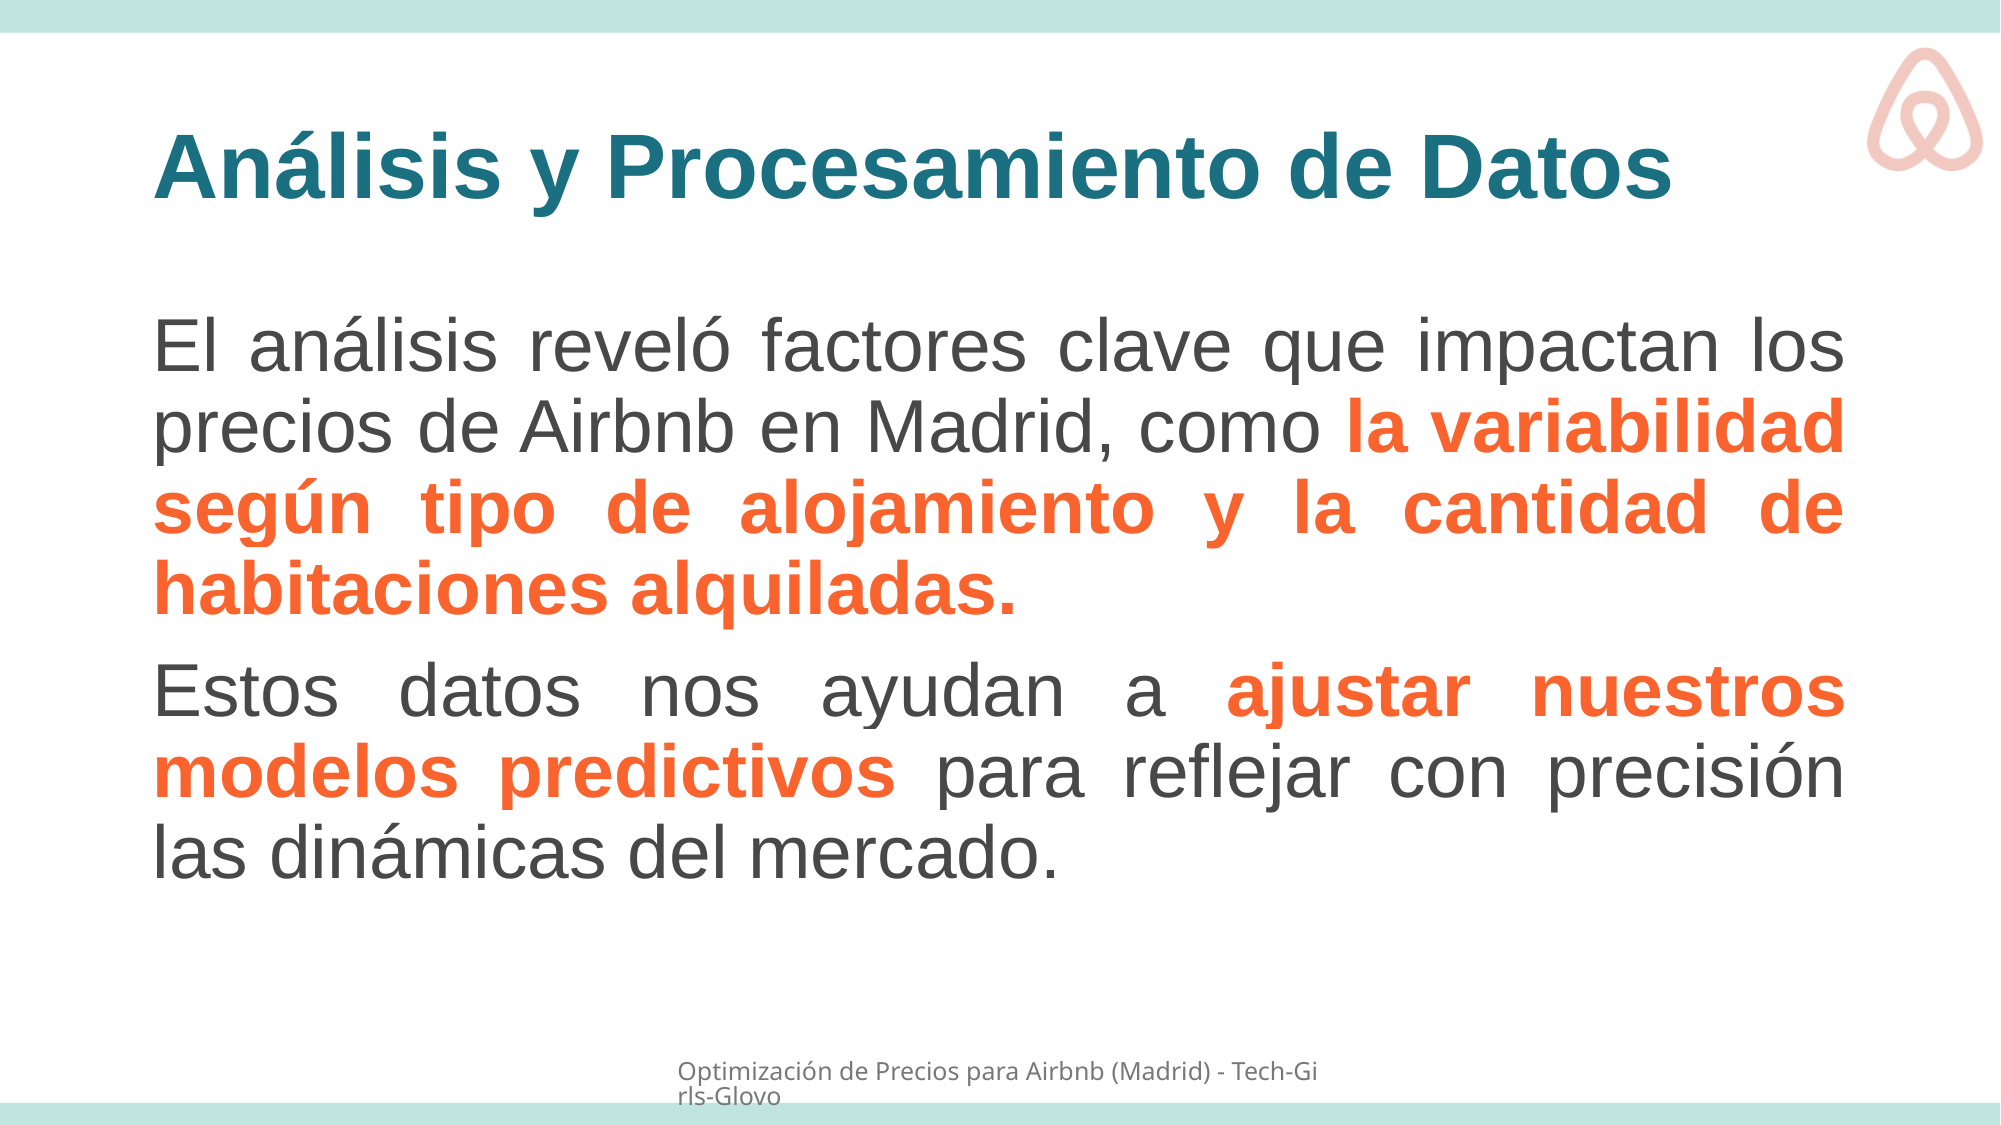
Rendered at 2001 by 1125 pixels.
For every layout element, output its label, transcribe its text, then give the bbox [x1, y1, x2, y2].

list El análisis reveló factores clave que impactan los precios de Airbnb en Madrid, como la variabilidad según tipo de alojamiento y la cantidad de habitaciones alquiladas. Estos datos nos ayudan a ajustar nuestros modelos predictivos para reflejar con precisión las dinámicas del mercado. [137, 299, 1863, 1014]
picture [0, 0, 2001, 1125]
title Análisis y Procesamiento de Datos [137, 59, 1863, 278]
footer Optimización de Precios para Airbnb (Madrid) - Tech-Girls-Glovo [662, 1042, 1338, 1103]
